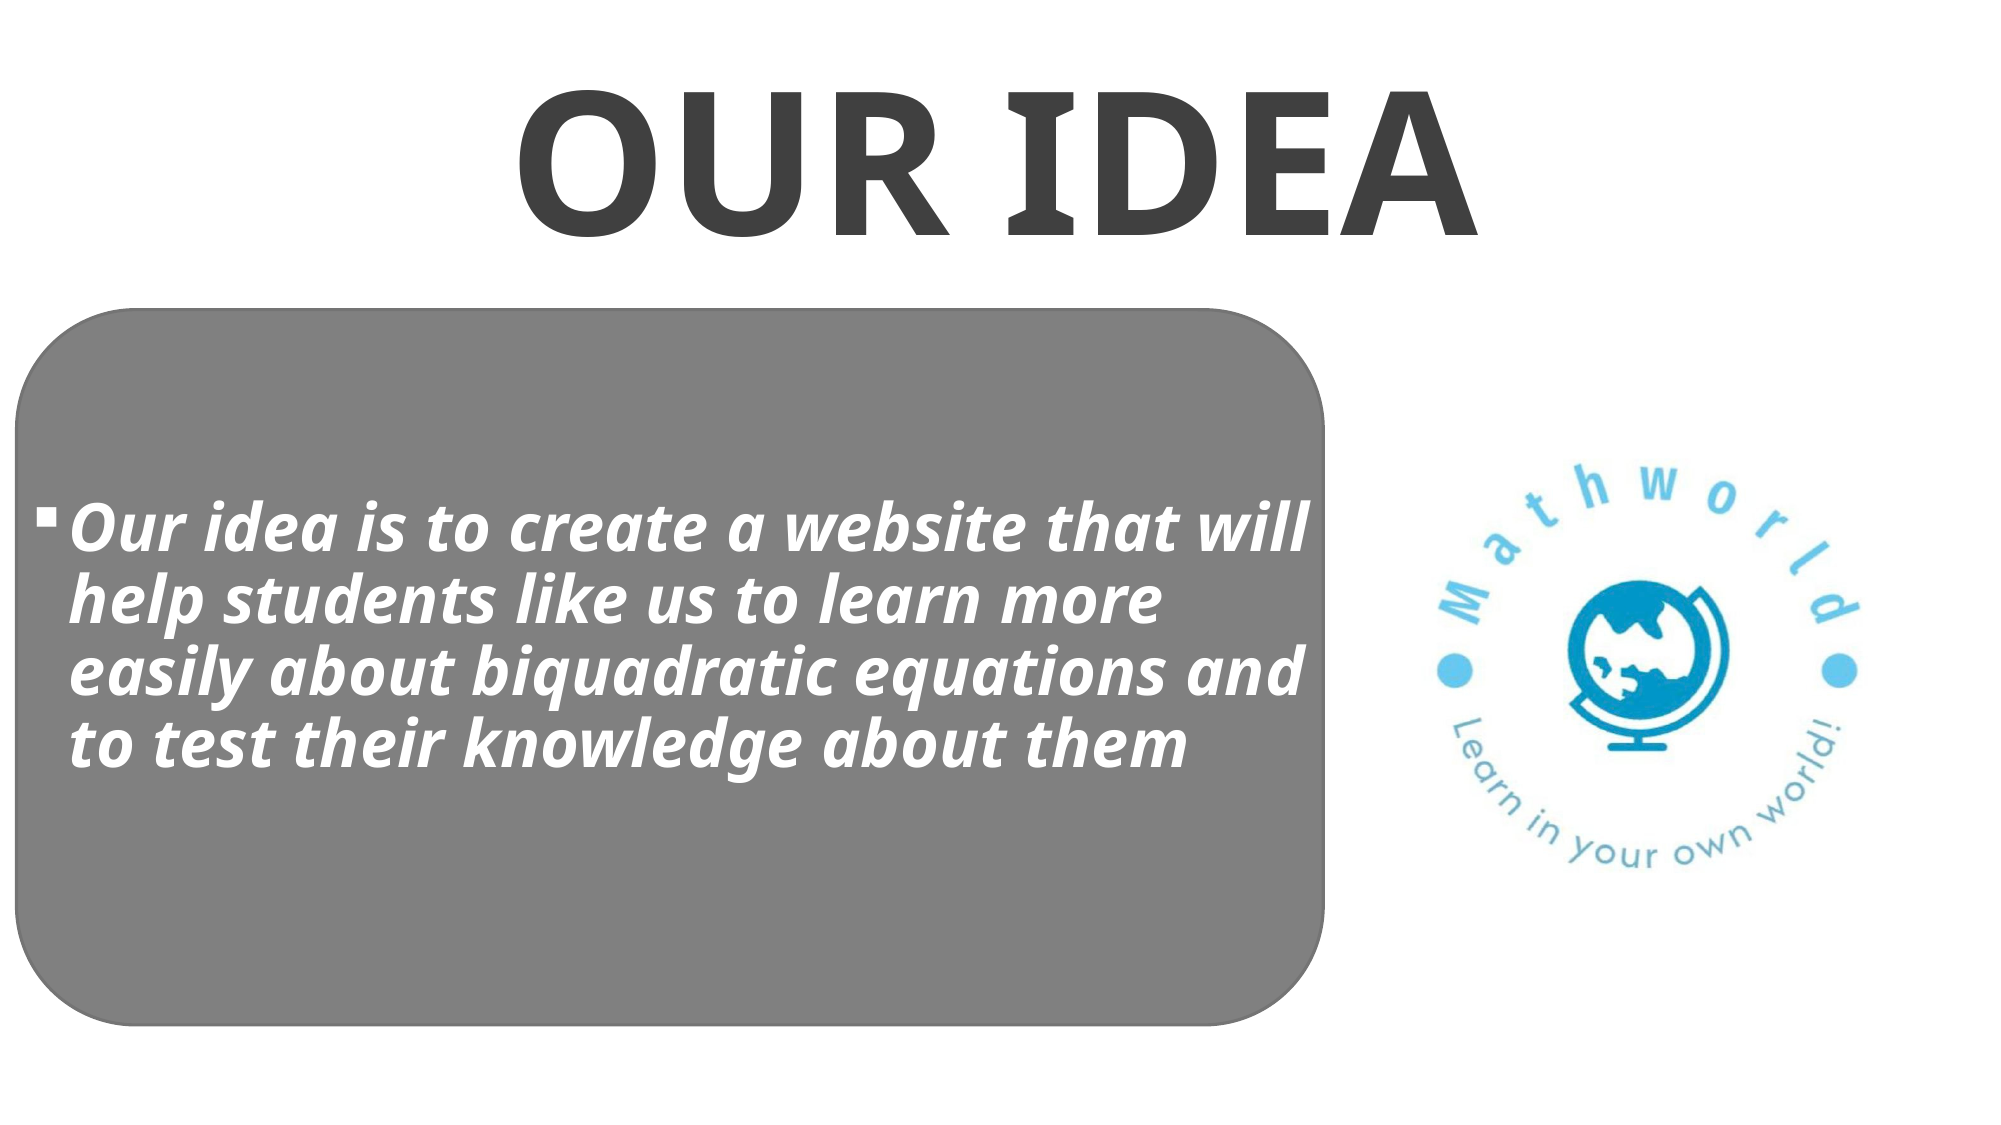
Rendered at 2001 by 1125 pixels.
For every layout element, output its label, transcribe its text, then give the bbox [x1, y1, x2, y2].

picture [1360, 409, 1956, 920]
title OUR IDEA [493, 61, 1506, 282]
text_box [14, 308, 1325, 1027]
list Our idea is to create a website that will help students like us to learn more easily about biquadratic equations and to test their knowledge about them [16, 486, 1360, 832]
